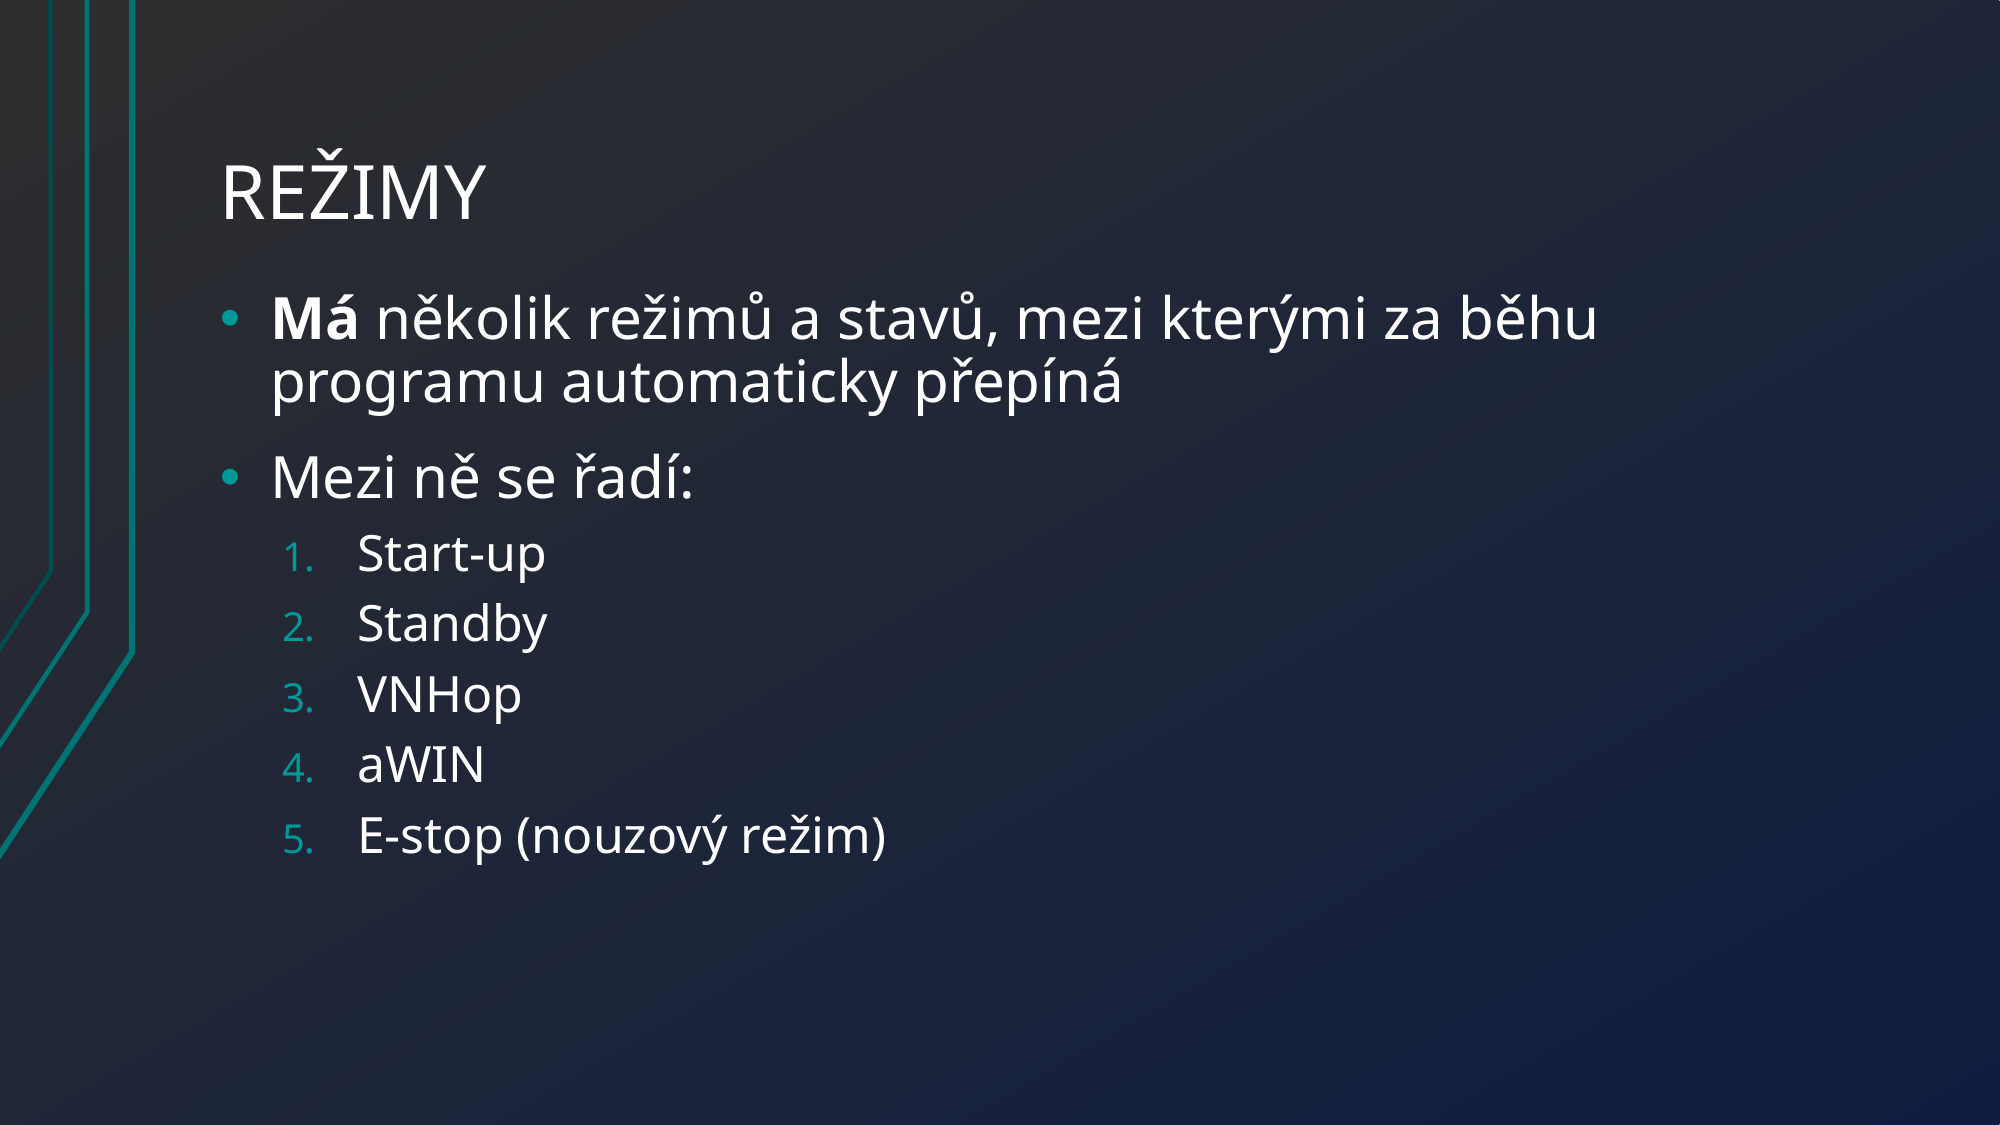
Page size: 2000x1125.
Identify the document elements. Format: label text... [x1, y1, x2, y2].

list Má několik režimů a stavů, mezi kterými za běhu programu automaticky přepíná Mezi ně se řadí: Start-up Standby VNHop aWIN E-stop (nouzový režim) [199, 279, 1900, 1012]
title Režimy [199, 45, 1900, 246]
